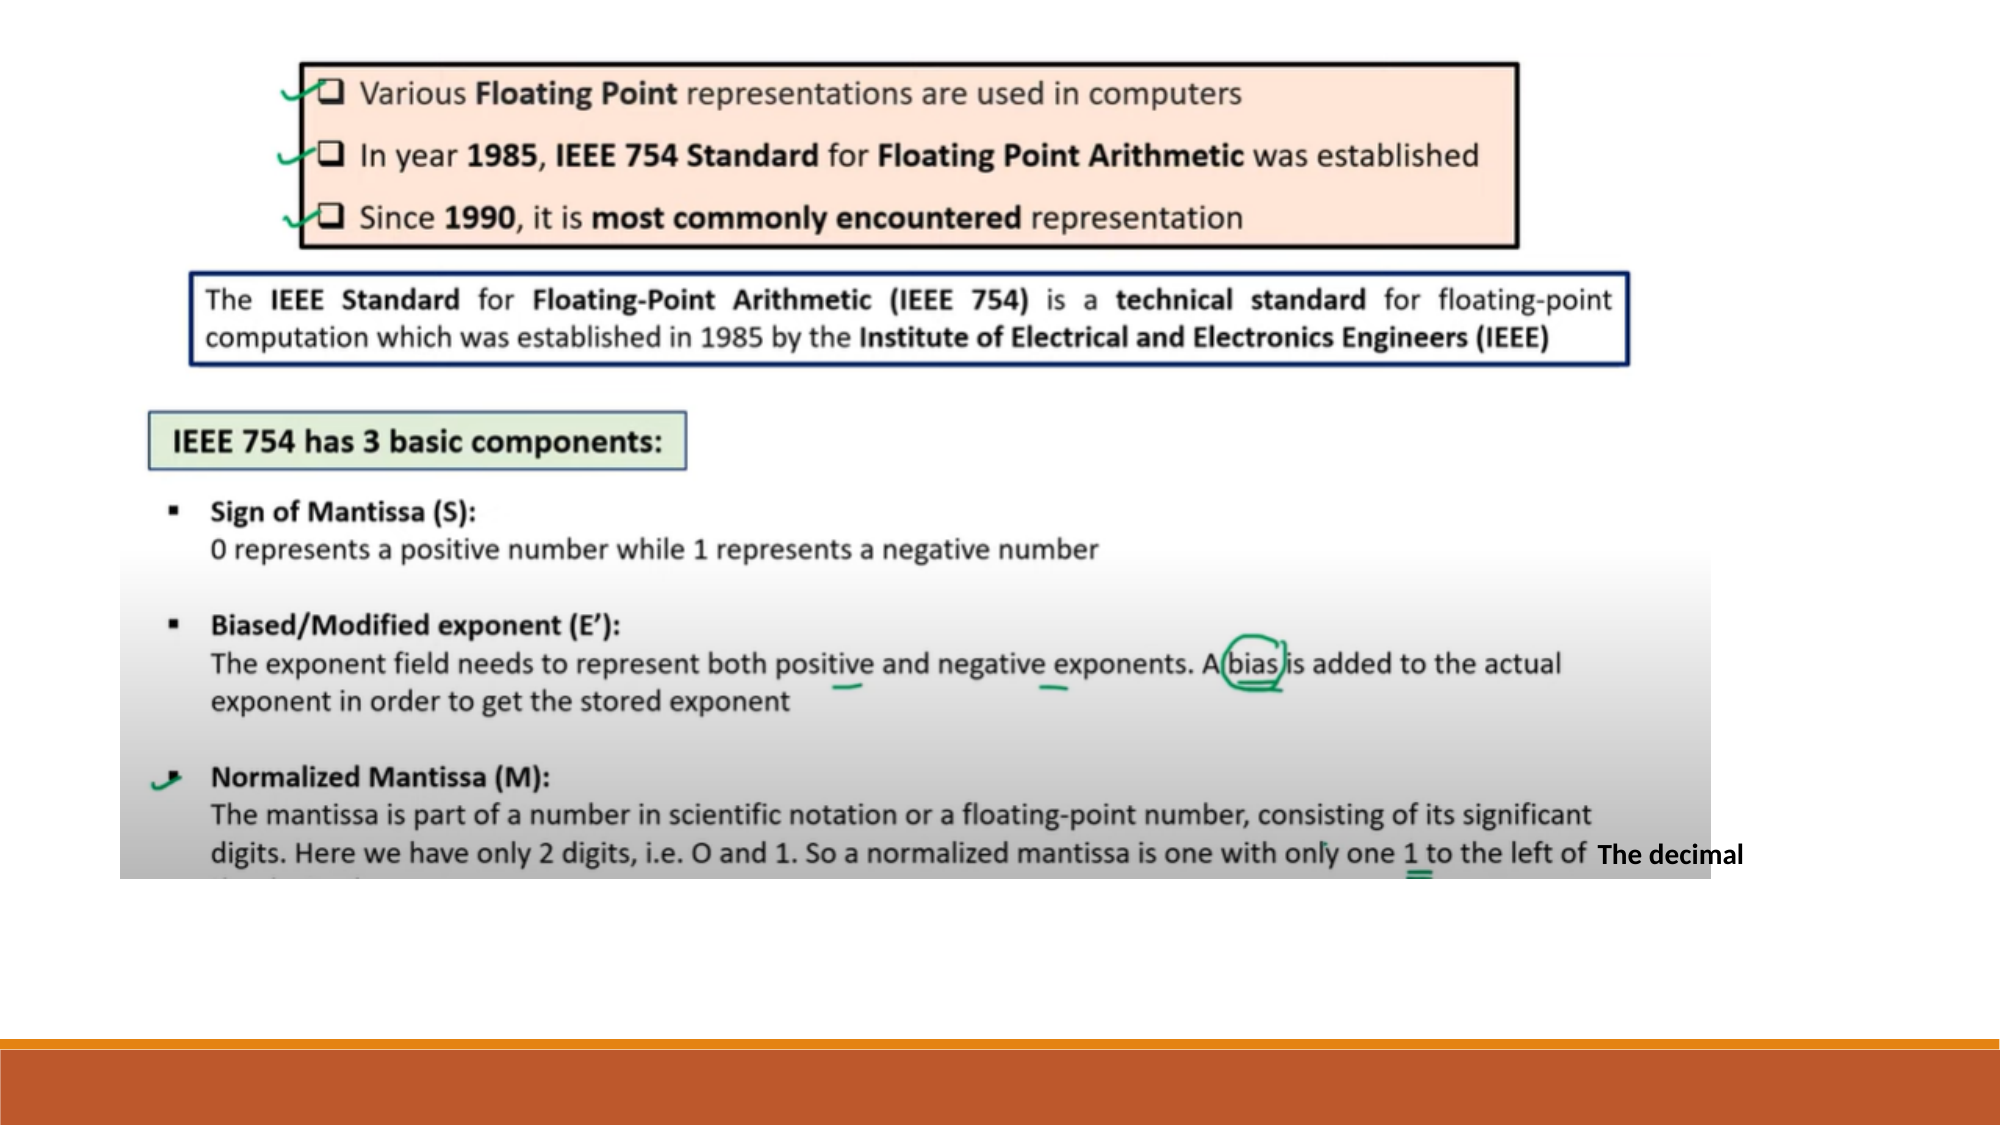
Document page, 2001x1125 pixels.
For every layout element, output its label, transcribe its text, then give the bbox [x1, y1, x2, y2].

text_box The decimal [1718, 828, 1760, 879]
picture [120, 52, 1712, 880]
